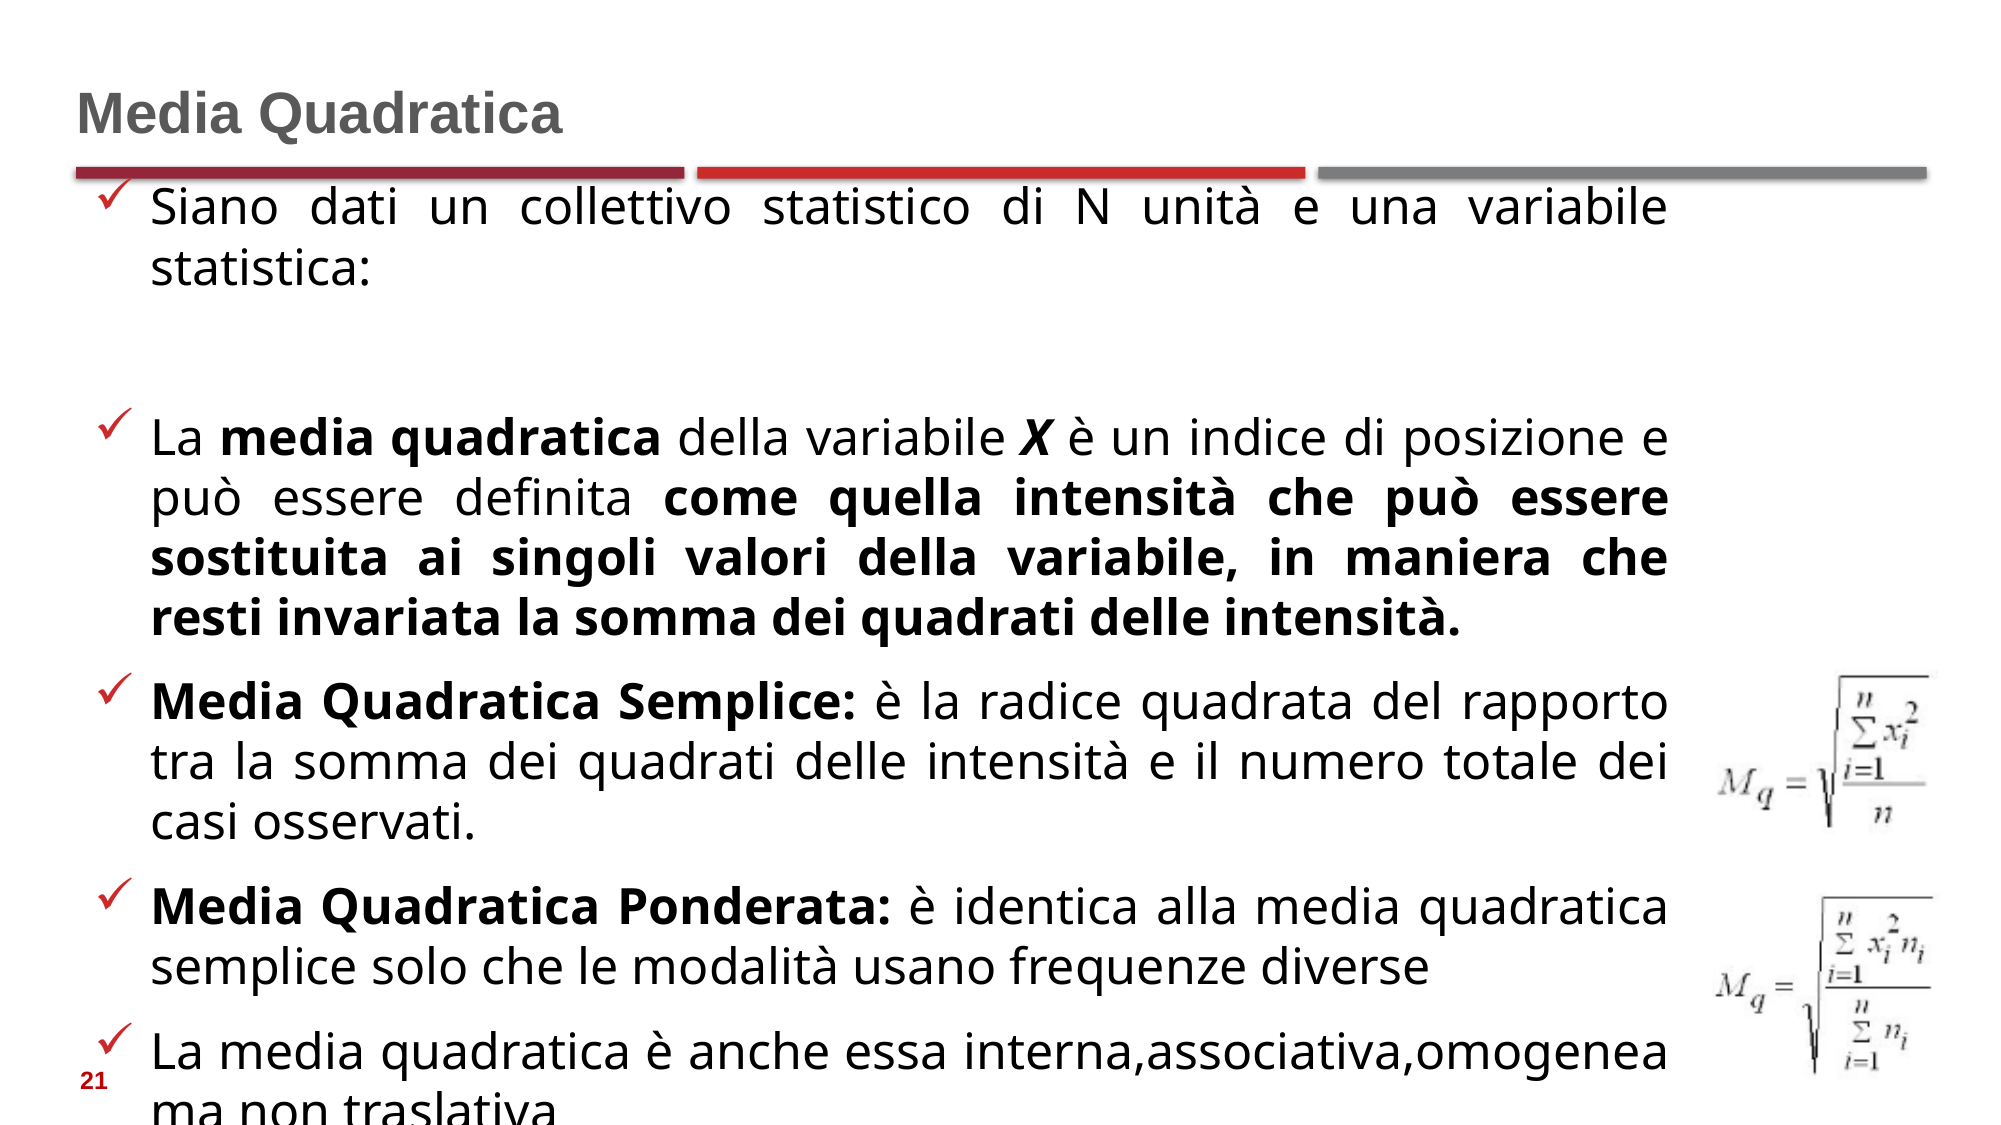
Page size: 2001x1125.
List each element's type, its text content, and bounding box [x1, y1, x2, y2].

title Media Quadratica [76, 82, 1926, 146]
slide_number 21 [53, 1049, 136, 1110]
picture [1702, 650, 1965, 1125]
